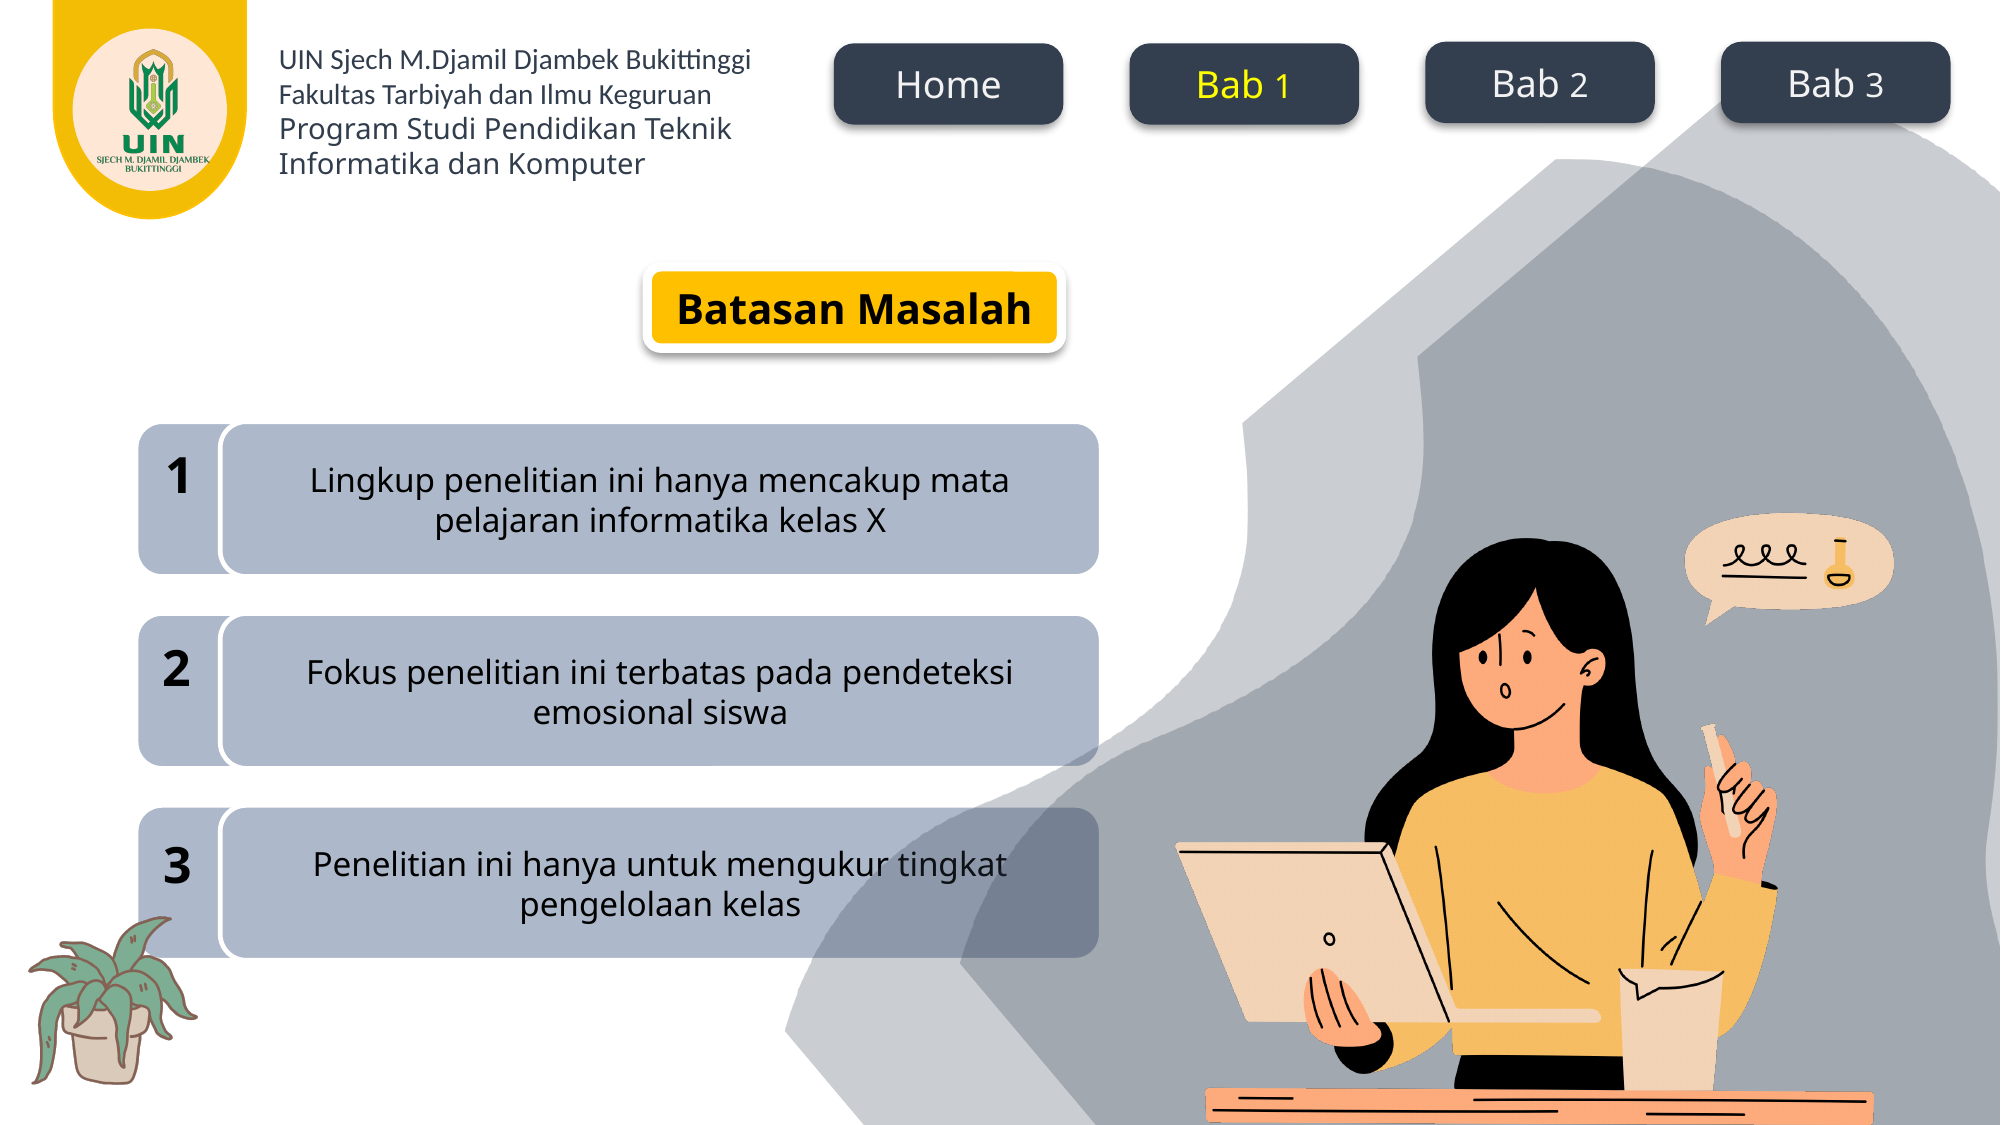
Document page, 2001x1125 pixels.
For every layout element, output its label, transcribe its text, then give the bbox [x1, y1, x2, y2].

picture [86, 43, 221, 179]
text_box [72, 64, 86, 156]
text_box [135, 804, 242, 962]
text_box 1 [150, 436, 221, 511]
text_box Fokus penelitian ini terbatas pada pendeteksi emosional siswa [219, 612, 694, 770]
text_box Batasan Masalah [646, 265, 694, 350]
text_box 2 [148, 629, 218, 704]
text_box [109, 179, 190, 191]
picture [28, 916, 198, 1085]
text_box [105, 28, 194, 43]
text_box 3 [148, 825, 219, 901]
text_box [135, 612, 241, 770]
text_box [221, 78, 227, 141]
text_box Penelitian ini hanya untuk mengukur tingkat pengelolaan kelas [219, 804, 694, 962]
text_box [135, 420, 242, 578]
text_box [694, 0, 2000, 1125]
text_box Lingkup penelitian ini hanya mencakup mata pelajaran informatika kelas X [219, 420, 694, 578]
text_box [52, 0, 247, 220]
text_box UIN Sjech M.Djamil Djambek Bukittinggi Fakultas Tarbiyah dan Ilmu Keguruan Program Studi Pendidikan Teknik Informatika dan Komputer [278, 40, 694, 181]
